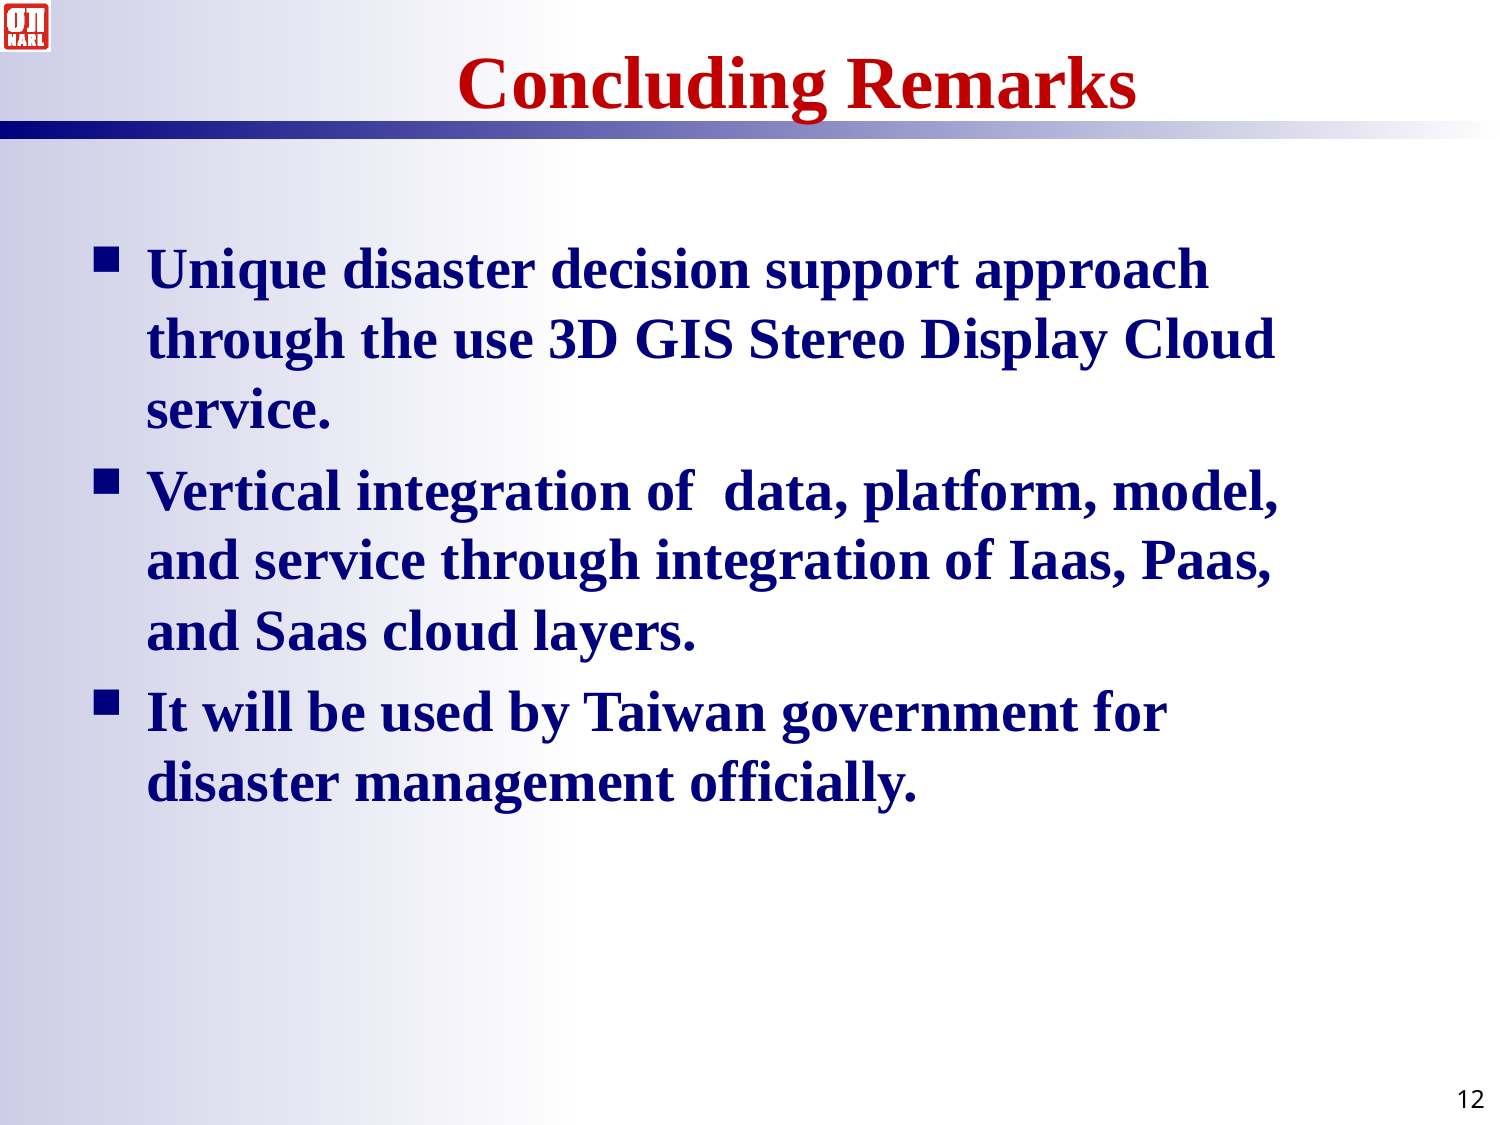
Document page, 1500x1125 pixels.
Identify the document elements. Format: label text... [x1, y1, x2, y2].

title Concluding Remarks [122, 0, 1473, 161]
picture [0, 0, 51, 52]
list Unique disaster decision support approach through the use 3D GIS Stereo Display Cloud service. Vertical integration of data, platform, model, and service through integration of Iaas, Paas, and Saas cloud layers. It will be used by Taiwan government for disaster management officially. [74, 222, 1355, 988]
slide_number 12 [1149, 1012, 1500, 1125]
